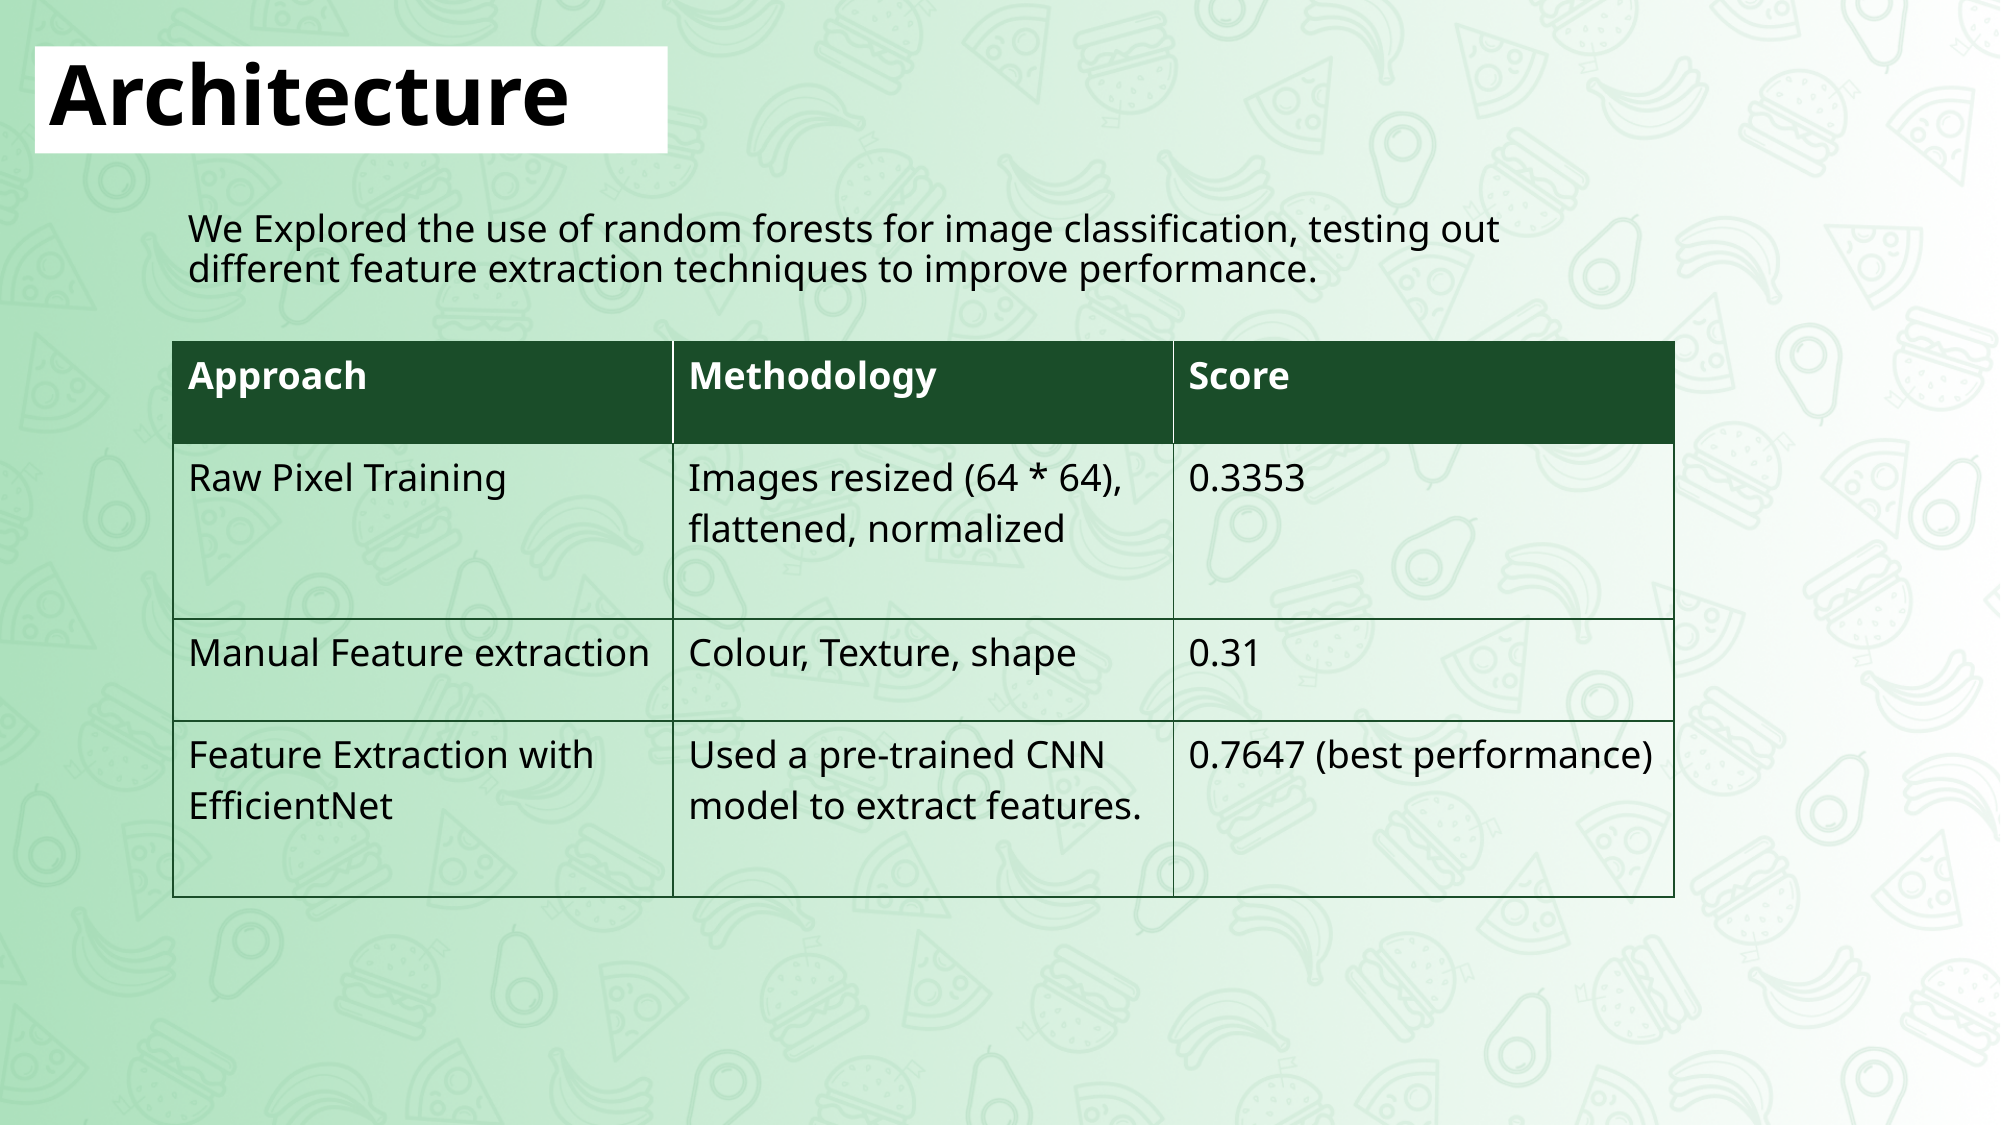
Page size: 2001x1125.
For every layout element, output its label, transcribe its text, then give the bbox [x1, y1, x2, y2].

table_header Score [1174, 343, 1673, 443]
table_cell 0.3353 [1174, 444, 1673, 618]
picture [0, 0, 2001, 1125]
table_header Approach [174, 343, 672, 443]
text_box Architecture [34, 46, 668, 154]
table_cell Used a pre-trained CNN model to extract features. [674, 722, 1173, 896]
table_header Methodology [674, 343, 1173, 443]
table_cell 0.7647 (best performance) [1174, 722, 1673, 896]
list We Explored the use of random forests for image classification, testing out different feature extraction techniques to improve performance. [173, 202, 1674, 341]
table_cell Images resized (64 * 64), flattened, normalized [674, 444, 1173, 618]
table_cell Raw Pixel Training [174, 444, 672, 618]
table_cell Colour, Texture, shape [674, 620, 1173, 720]
table_cell 0.31 [1174, 620, 1673, 720]
table_cell Manual Feature extraction [174, 620, 672, 720]
table_cell Feature Extraction with EfficientNet [174, 722, 672, 896]
